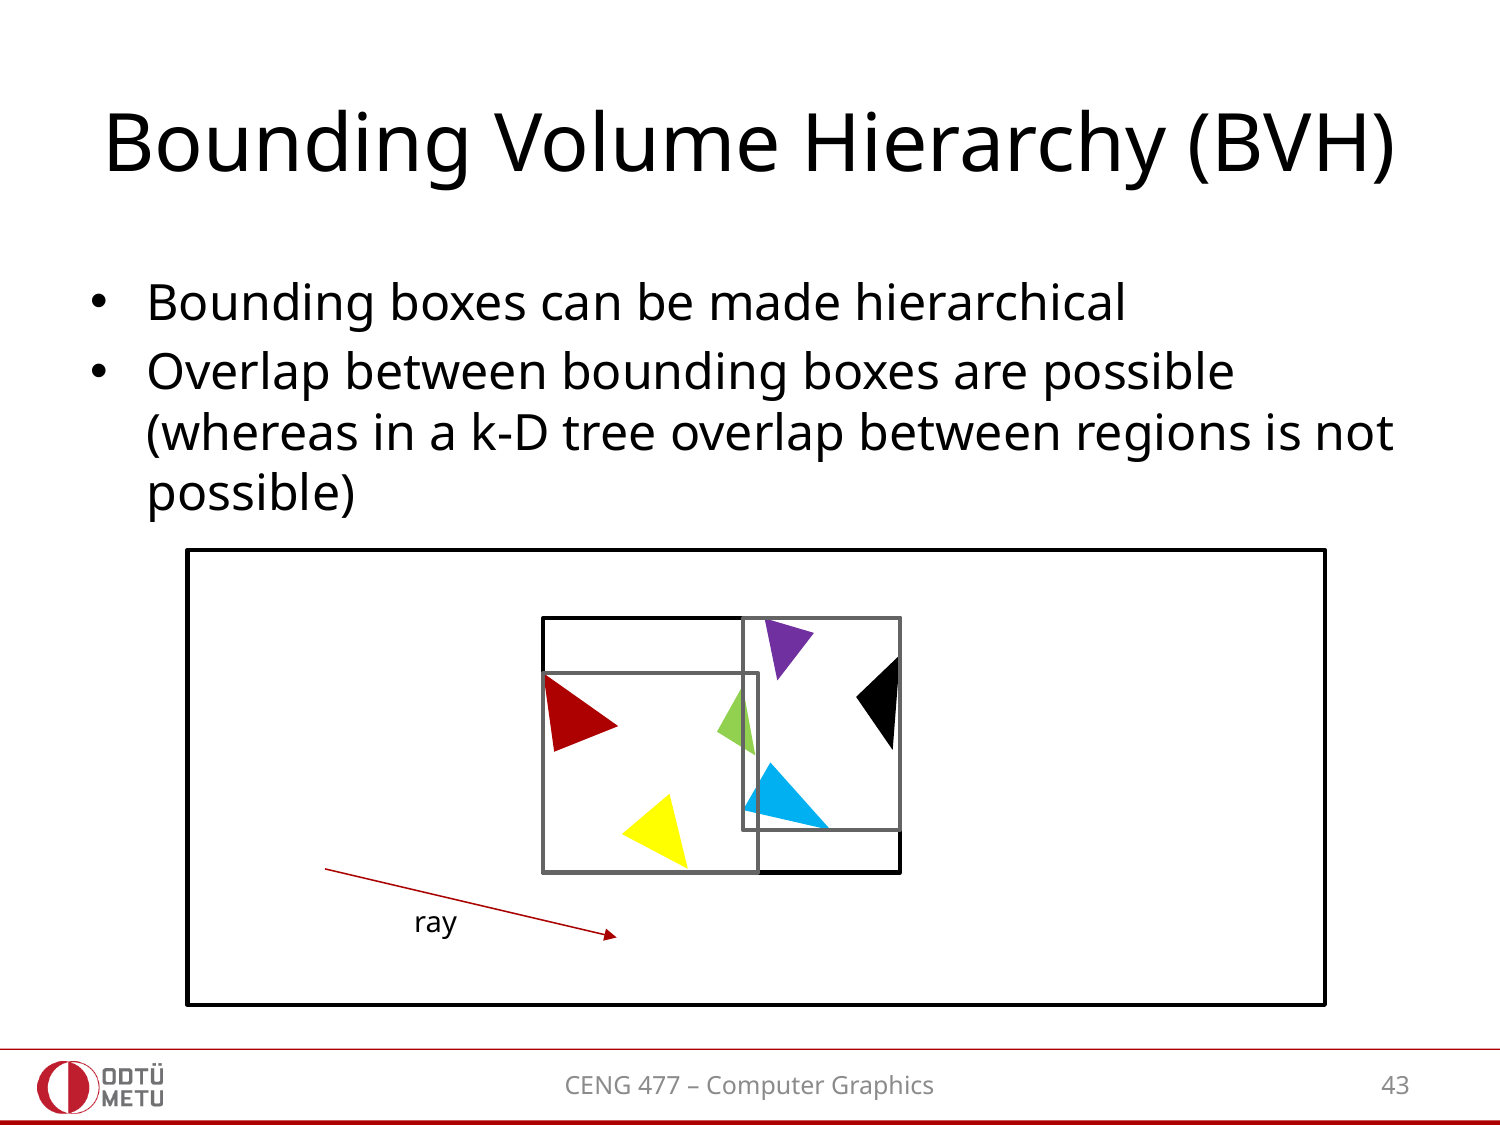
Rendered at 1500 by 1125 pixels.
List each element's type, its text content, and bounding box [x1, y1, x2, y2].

slide_number 43 [1074, 1056, 1425, 1117]
text_box [741, 616, 902, 832]
text_box [185, 548, 1327, 1007]
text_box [324, 868, 617, 938]
text_box [541, 616, 741, 671]
list Bounding boxes can be made hierarchical Overlap between bounding boxes are possible (whereas in a k-D tree overlap between regions is not possible) [75, 262, 1425, 1005]
text_box [541, 671, 760, 875]
picture [37, 1061, 163, 1114]
footer CENG 477 – Computer Graphics [512, 1056, 988, 1117]
text_box [760, 832, 902, 875]
title Bounding Volume Hierarchy (BVH) [75, 45, 1425, 233]
